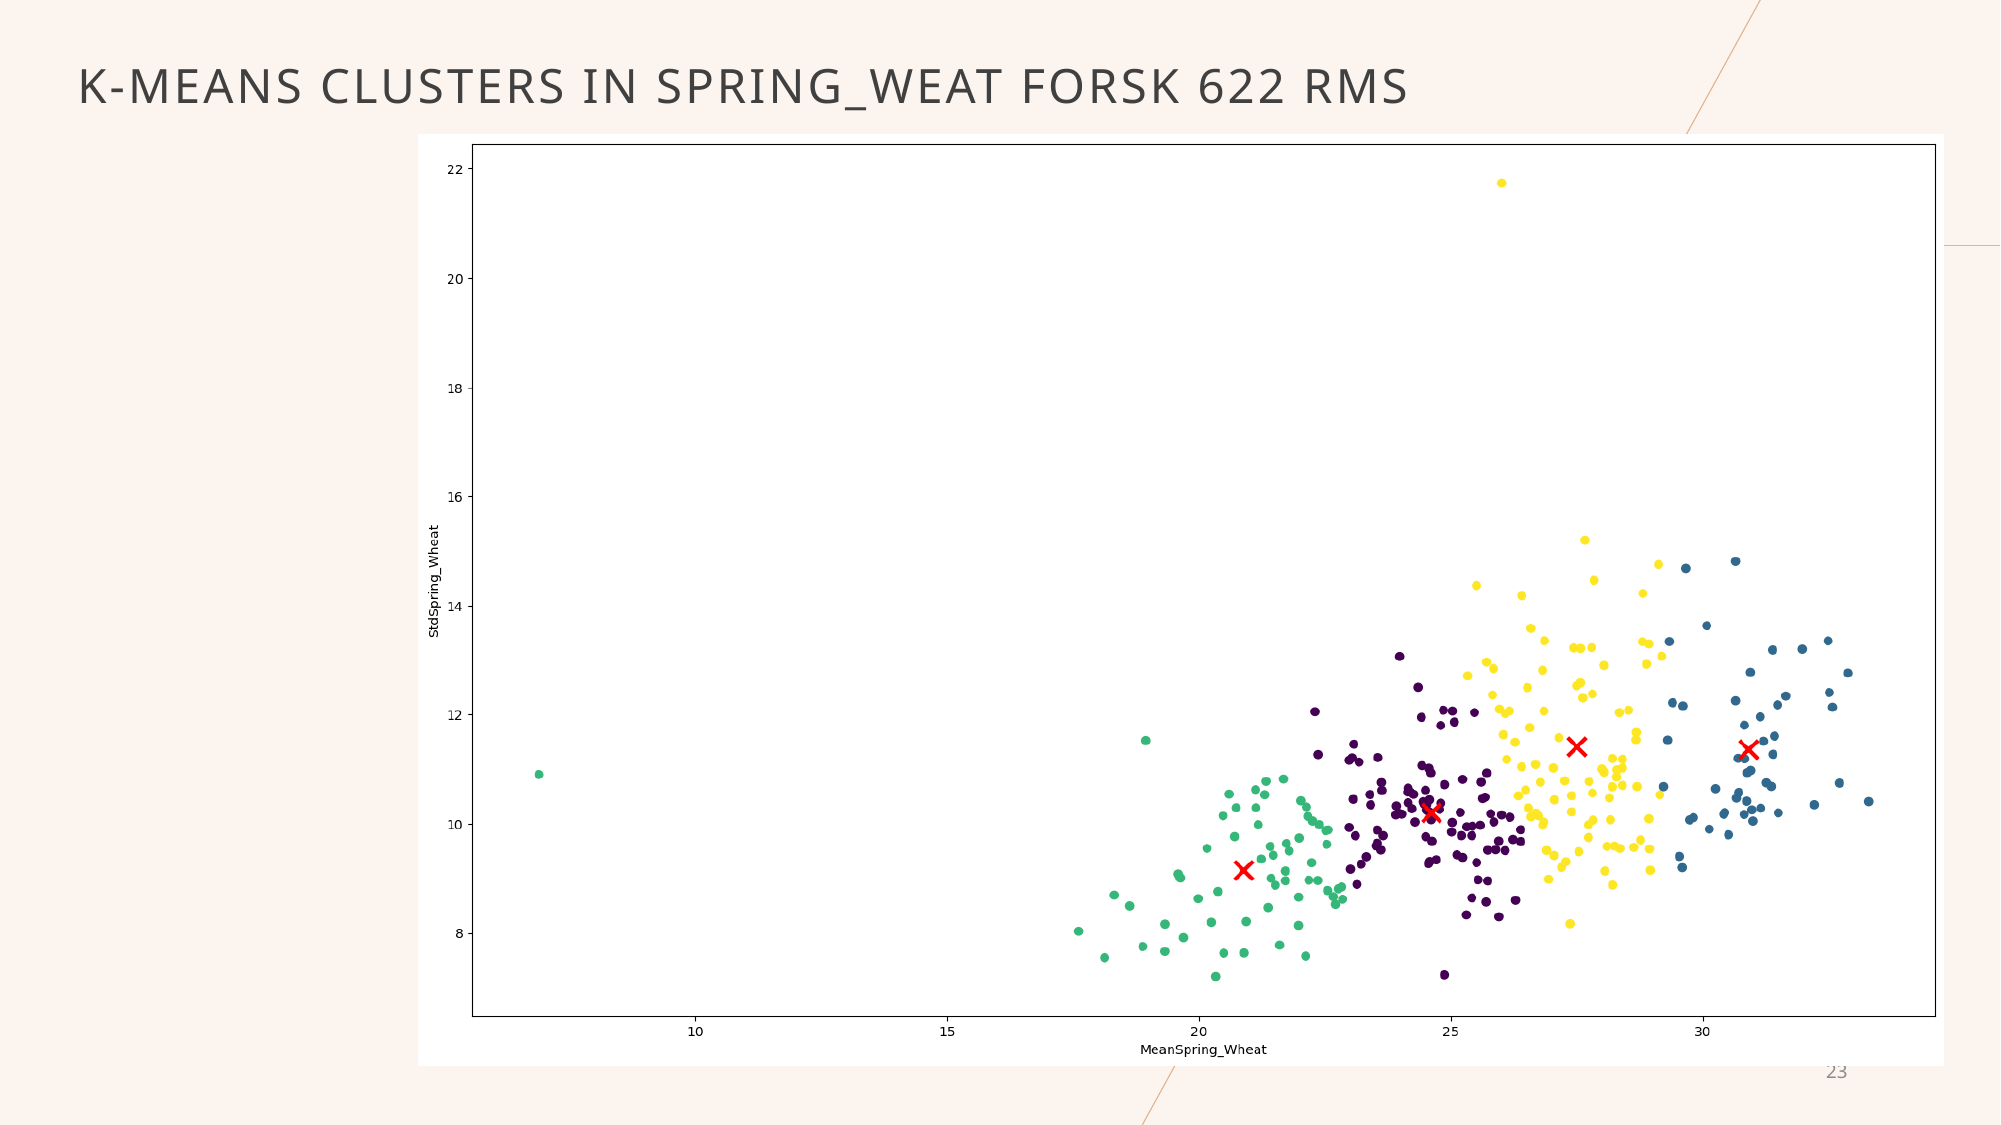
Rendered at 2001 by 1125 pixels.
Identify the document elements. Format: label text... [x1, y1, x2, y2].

slide_number 23 [1412, 1066, 1863, 1103]
picture [418, 134, 1944, 1066]
title K-Means Clusters in Spring_weat FORSK 622 RMs [62, 22, 1539, 122]
